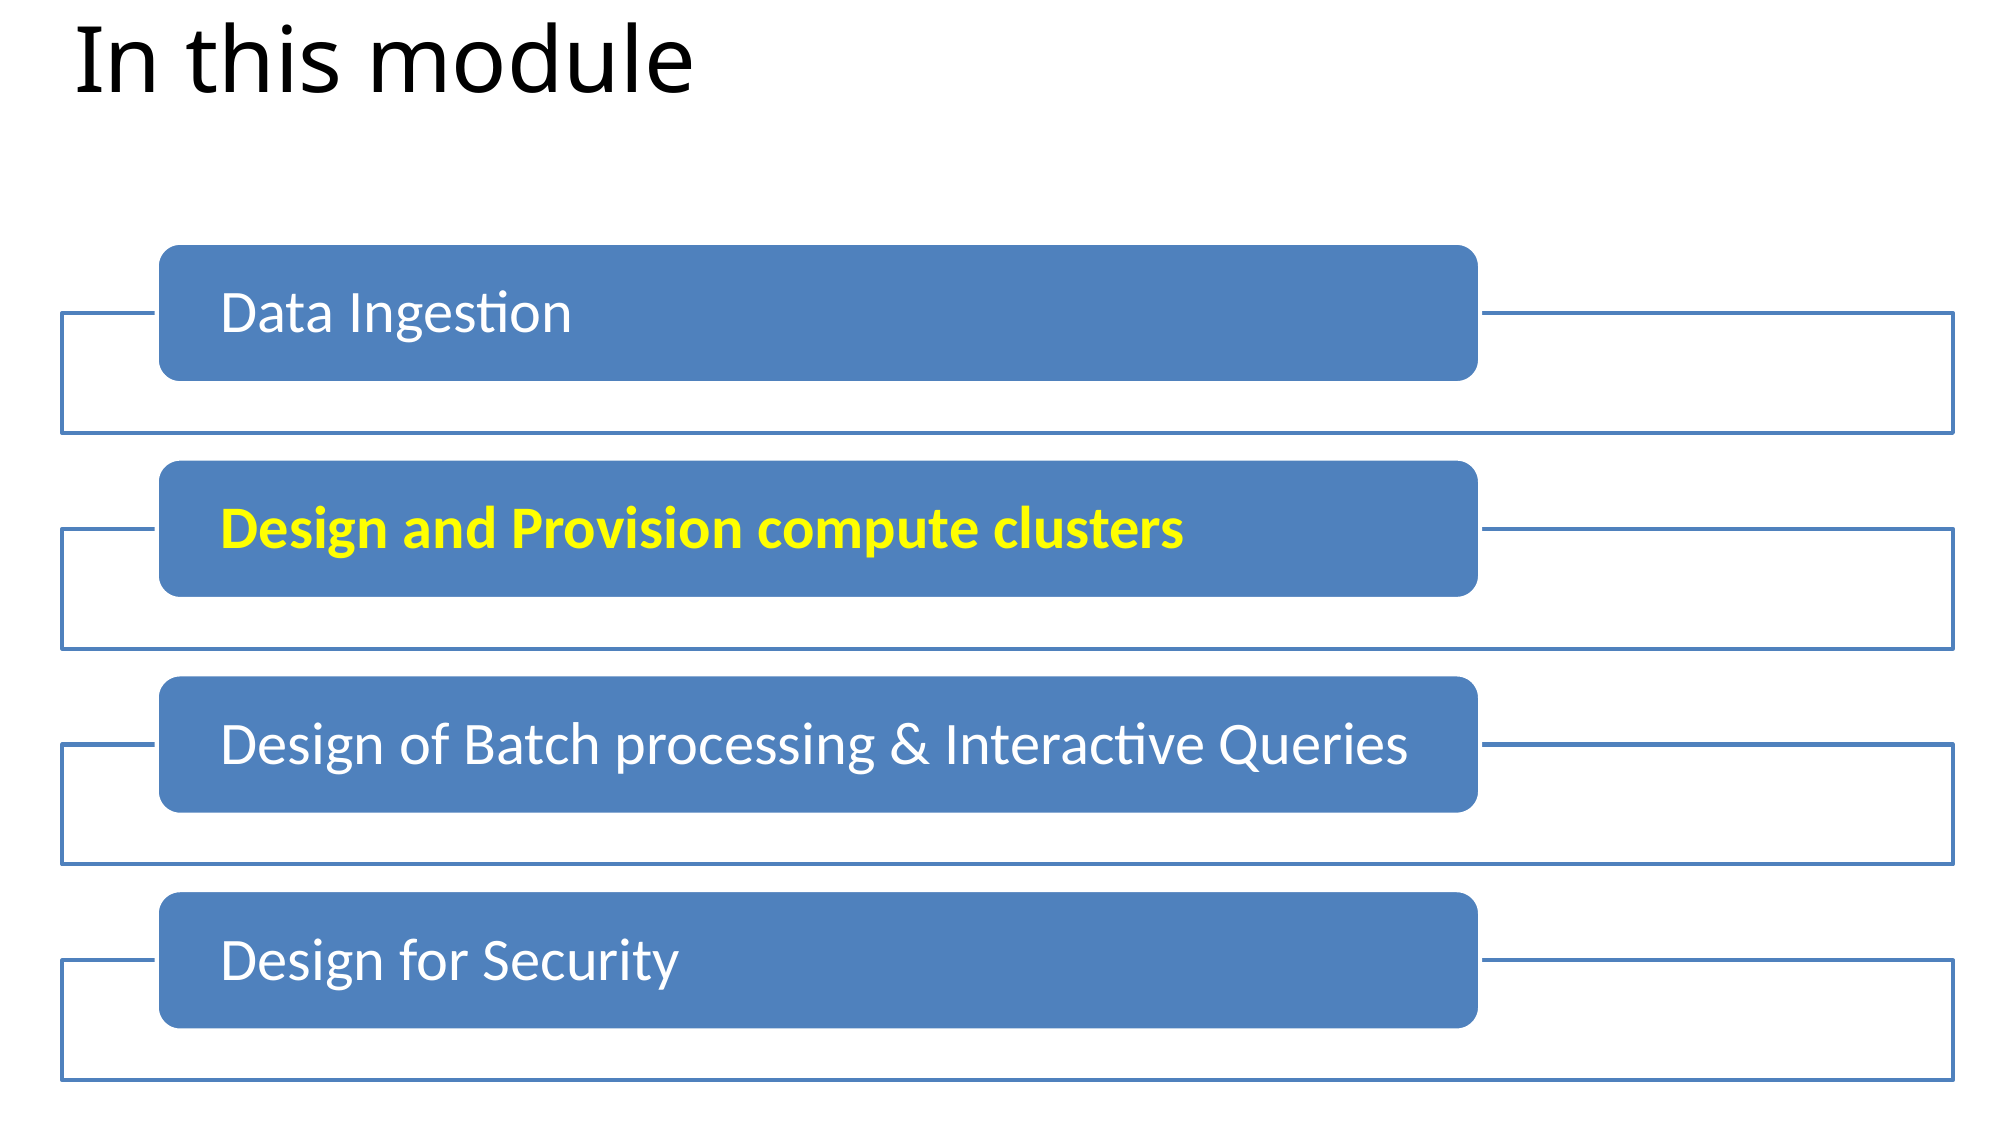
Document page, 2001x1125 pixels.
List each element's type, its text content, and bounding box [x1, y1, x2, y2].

title In this module [59, 14, 1785, 227]
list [61, 227, 1954, 1096]
